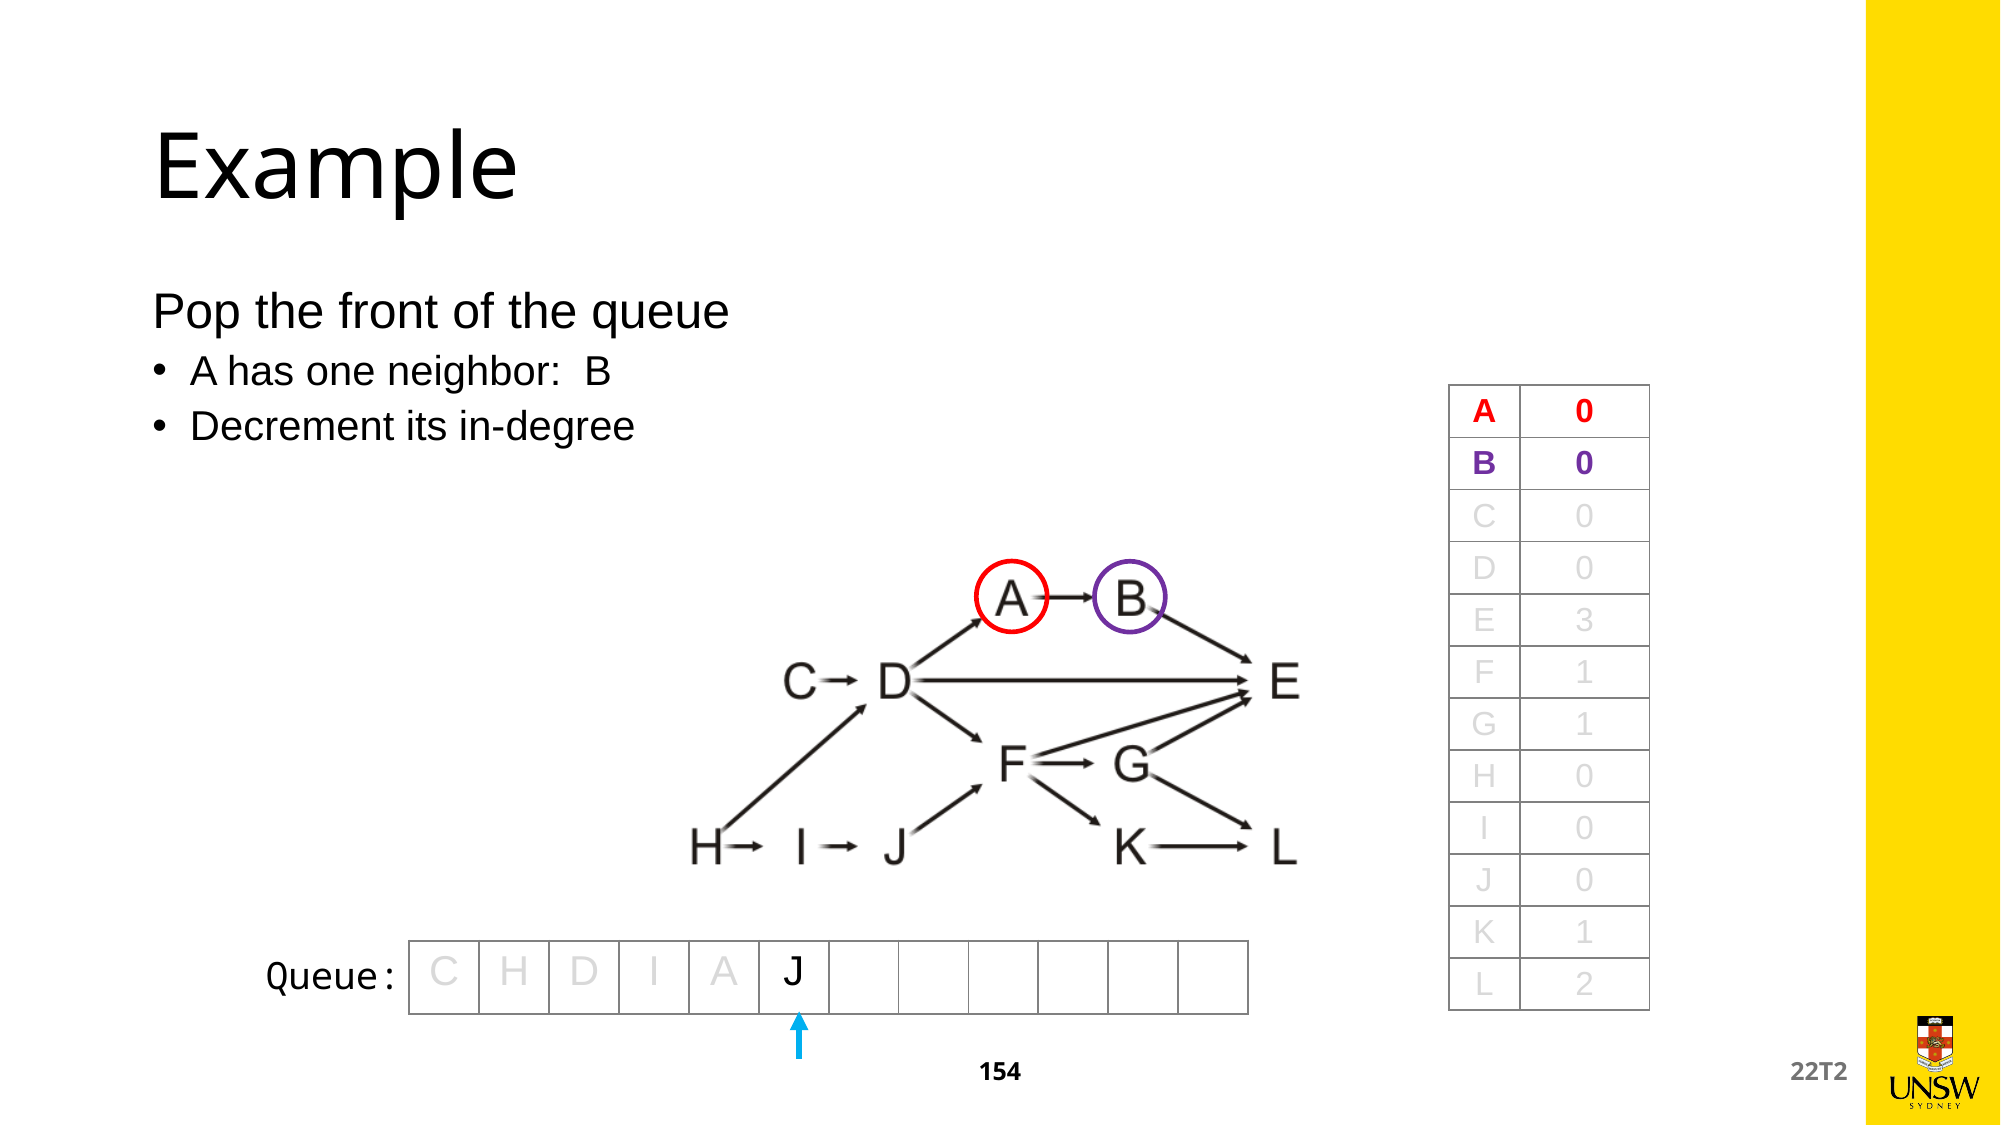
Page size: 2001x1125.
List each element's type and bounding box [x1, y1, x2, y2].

table_cell [1521, 542, 1649, 593]
title [137, 59, 1863, 277]
table_cell [1450, 959, 1519, 1009]
table_header [1109, 942, 1177, 1013]
table_header [620, 942, 688, 1013]
table_cell [1521, 647, 1649, 697]
table_cell [1450, 490, 1519, 541]
table_cell [1450, 803, 1519, 853]
table_cell [1450, 595, 1519, 645]
table_cell [1450, 855, 1519, 905]
table_cell [1450, 542, 1519, 593]
table_cell [1521, 751, 1649, 801]
table_header [1179, 942, 1247, 1013]
slide_number [774, 1042, 1225, 1103]
table_header [899, 942, 968, 1013]
table_header [760, 942, 828, 1013]
table_header [969, 942, 1037, 1013]
table_cell [1450, 907, 1519, 957]
table_header [550, 942, 618, 1013]
table_cell [1521, 907, 1649, 957]
table_header [830, 942, 898, 1013]
picture [669, 562, 1331, 882]
table_cell [1521, 438, 1649, 489]
table_cell [1450, 751, 1519, 801]
table_header [1039, 942, 1107, 1013]
table_cell [1521, 855, 1649, 905]
table_header [690, 942, 758, 1013]
table_cell [1521, 595, 1649, 645]
table_cell [1521, 803, 1649, 853]
table_cell [1450, 699, 1519, 749]
footer [1225, 1042, 1863, 1103]
table_header [1521, 386, 1649, 437]
table_cell [1450, 647, 1519, 697]
picture [1890, 1016, 1980, 1109]
table_cell [1521, 959, 1649, 1009]
table_cell [1521, 490, 1649, 541]
table_header [480, 942, 548, 1013]
table_header [410, 942, 478, 1013]
text_box [250, 944, 416, 1005]
table_cell [1521, 699, 1649, 749]
table_cell [1450, 438, 1519, 489]
list [137, 277, 1863, 992]
table_header [1450, 386, 1519, 437]
